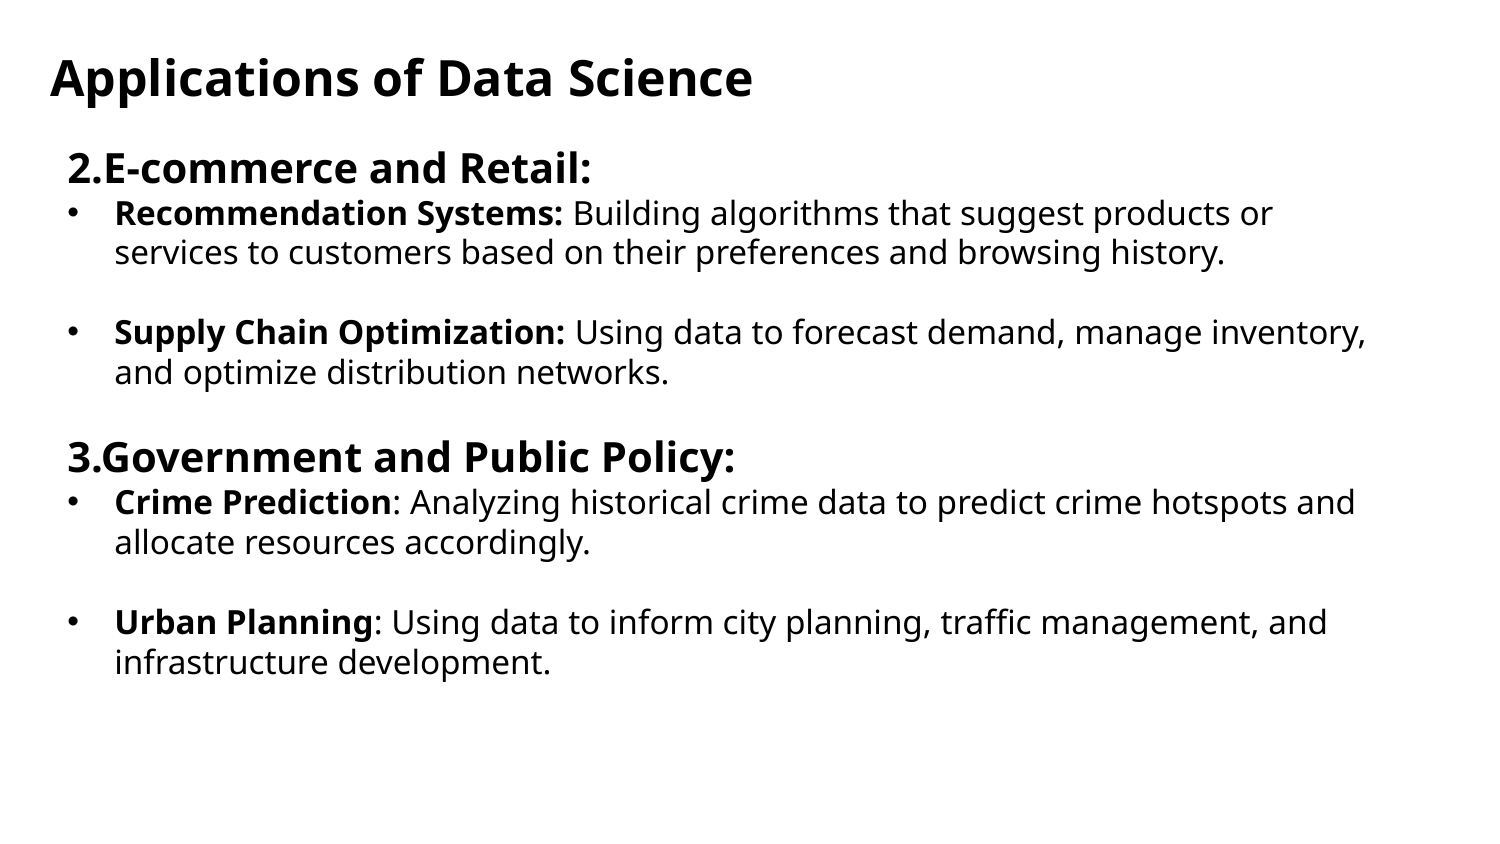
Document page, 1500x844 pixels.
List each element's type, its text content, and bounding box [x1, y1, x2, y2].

title Applications of Data Science [50, 46, 885, 108]
text_box 2.E-commerce and Retail: Recommendation Systems: Building algorithms that suggest products or services to customers based on their preferences and browsing history. Supply Chain Optimization: Using data to forecast demand, manage inventory, and optimize distribution networks. 3.Government and Public Policy: Crime Prediction: Analyzing historical crime data to predict crime hotspots and allocate resources accordingly. Urban Planning: Using data to inform city planning, traffic management, and infrastructure development. [52, 134, 1398, 729]
